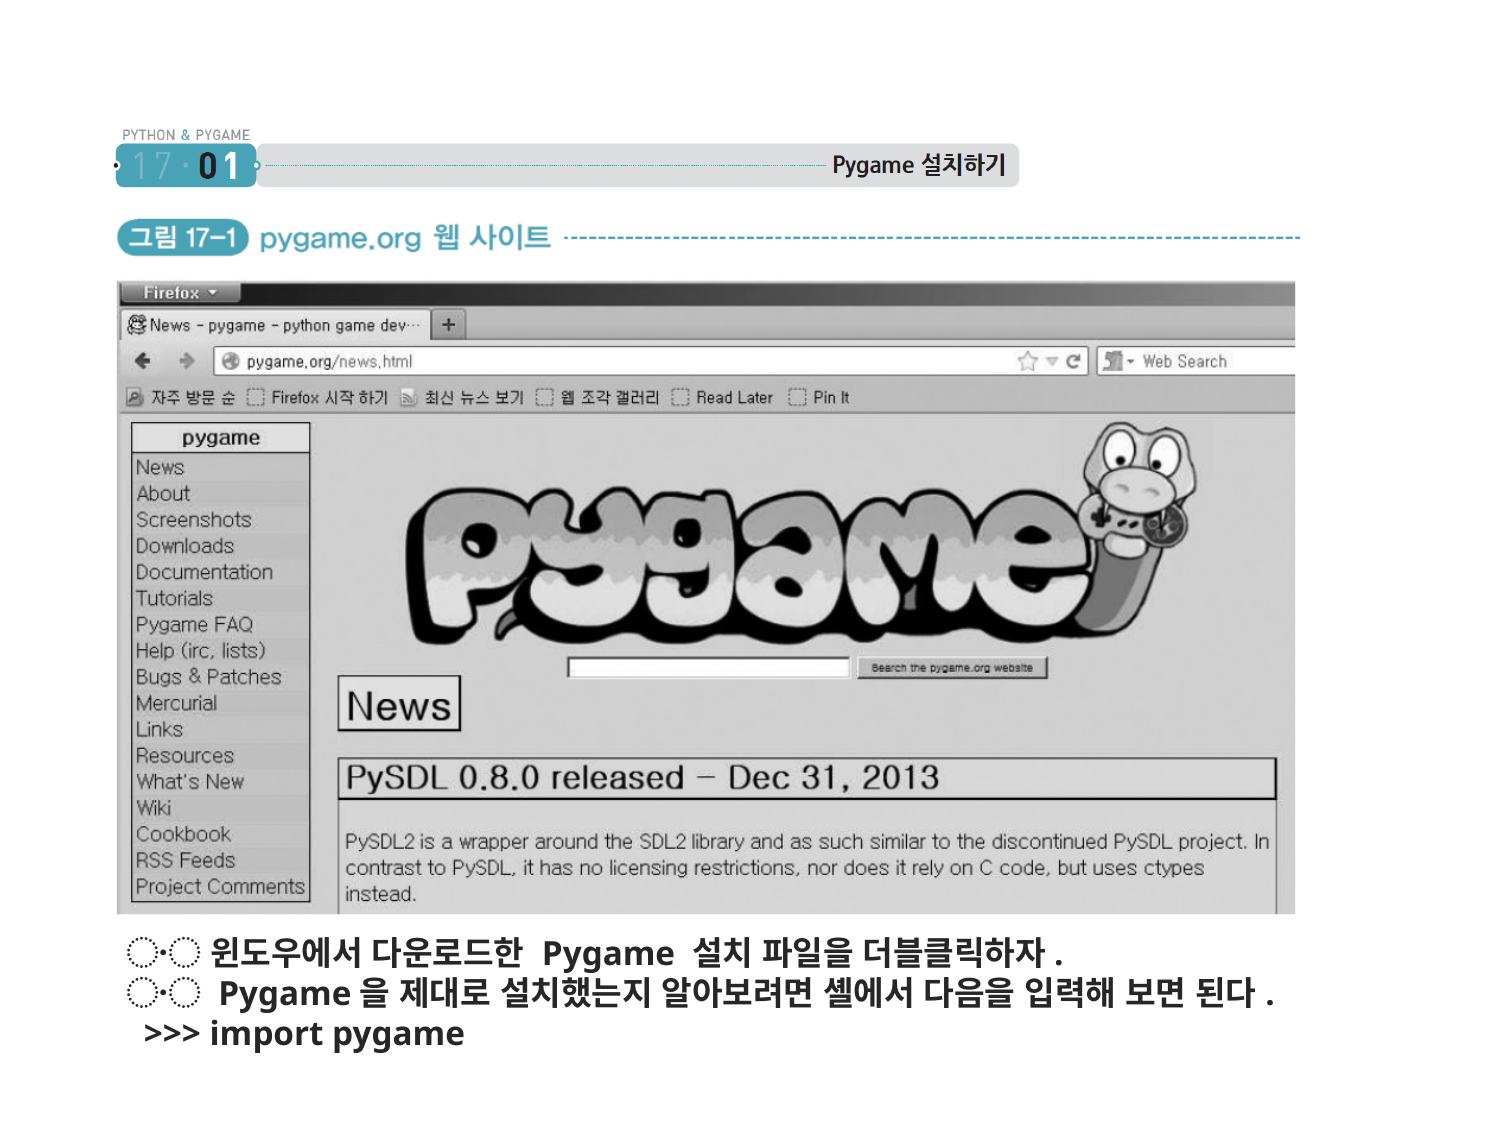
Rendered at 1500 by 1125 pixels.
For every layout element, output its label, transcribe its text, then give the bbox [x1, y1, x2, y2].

text_box 〮 윈도우에서 다운로드한 Pygame 설치 파일을 더블클릭하자. 〮 Pygame을 제대로 설치했는지 알아보려면 셸에서 다음을 입력해 보면 된다. >>> import pygame [111, 925, 1426, 1060]
picture [111, 213, 1301, 919]
picture [111, 125, 1022, 189]
